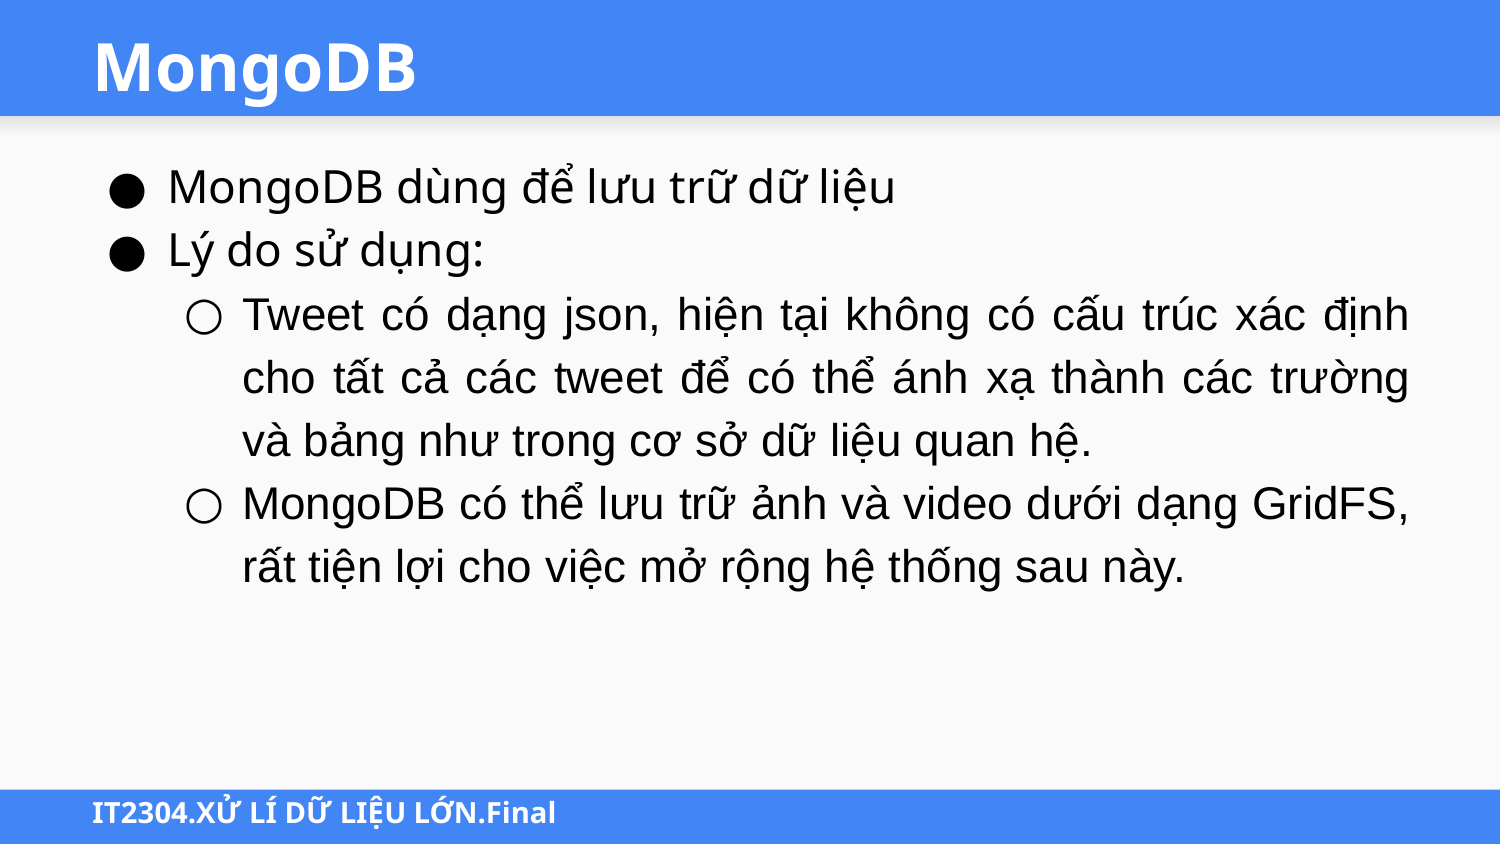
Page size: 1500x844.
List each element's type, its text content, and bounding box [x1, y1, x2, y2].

list MongoDB dùng để lưu trữ dữ liệu Lý do sử dụng: Tweet có dạng json, hiện tại không có cấu trúc xác định cho tất cả các tweet để có thể ánh xạ thành các trường và bảng như trong cơ sở dữ liệu quan hệ. MongoDB có thể lưu trữ ảnh và video dưới dạng GridFS, rất tiện lợi cho việc mở rộng hệ thống sau này. [77, 134, 1427, 776]
title MongoDB [77, 9, 1427, 120]
